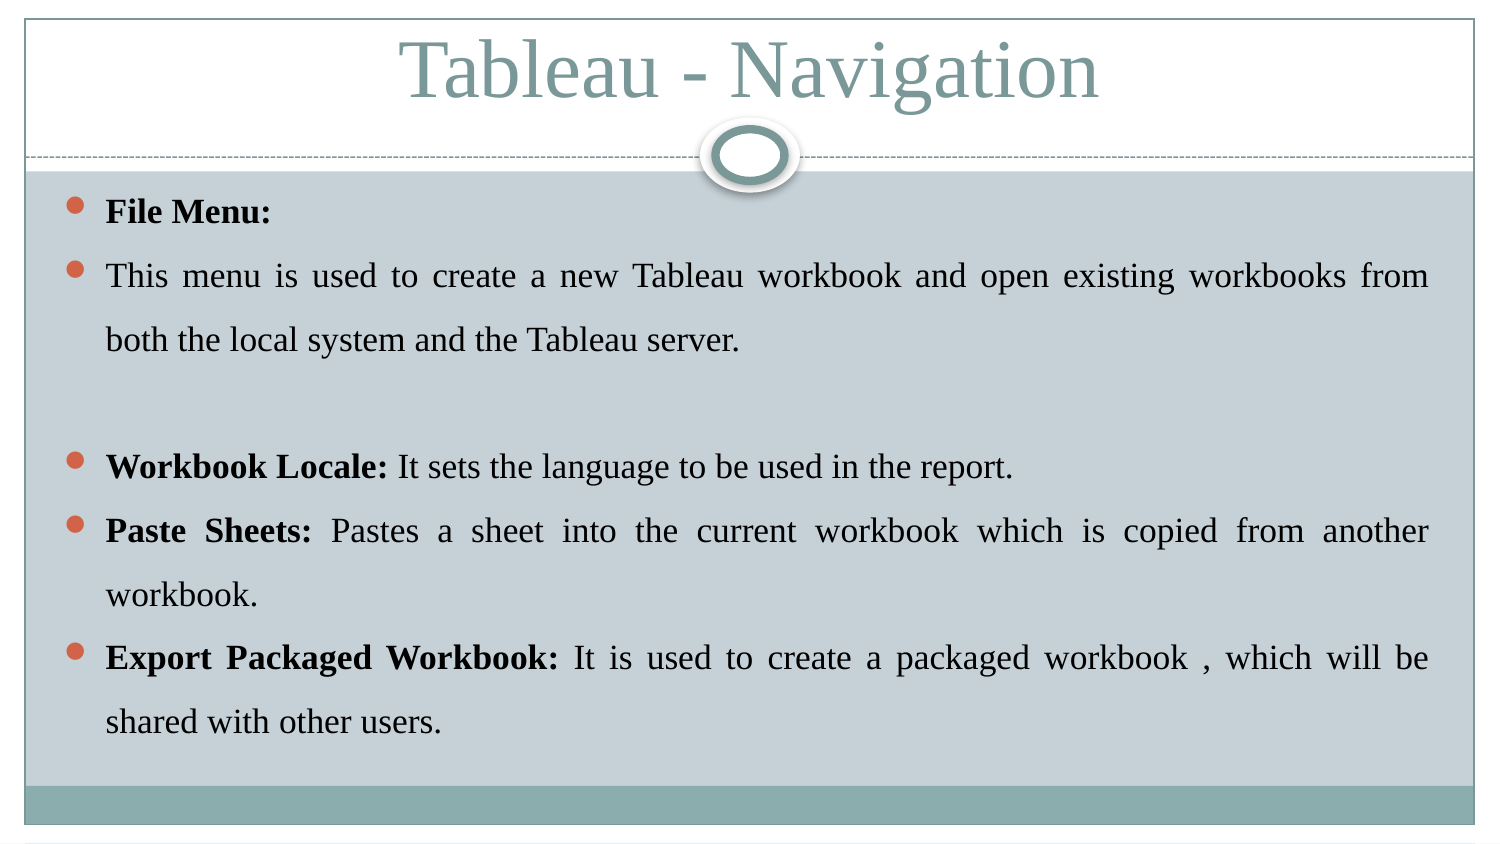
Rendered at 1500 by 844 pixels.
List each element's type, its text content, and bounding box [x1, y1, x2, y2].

list File Menu: This menu is used to create a new Tableau workbook and open existing workbooks from both the local system and the Tableau server. Workbook Locale: It sets the language to be used in the report. Paste Sheets: Pastes a sheet into the current workbook which is copied from another workbook. Export Packaged Workbook: It is used to create a packaged workbook , which will be shared with other users. [49, 159, 1445, 751]
title Tableau - Navigation [49, 28, 1450, 122]
